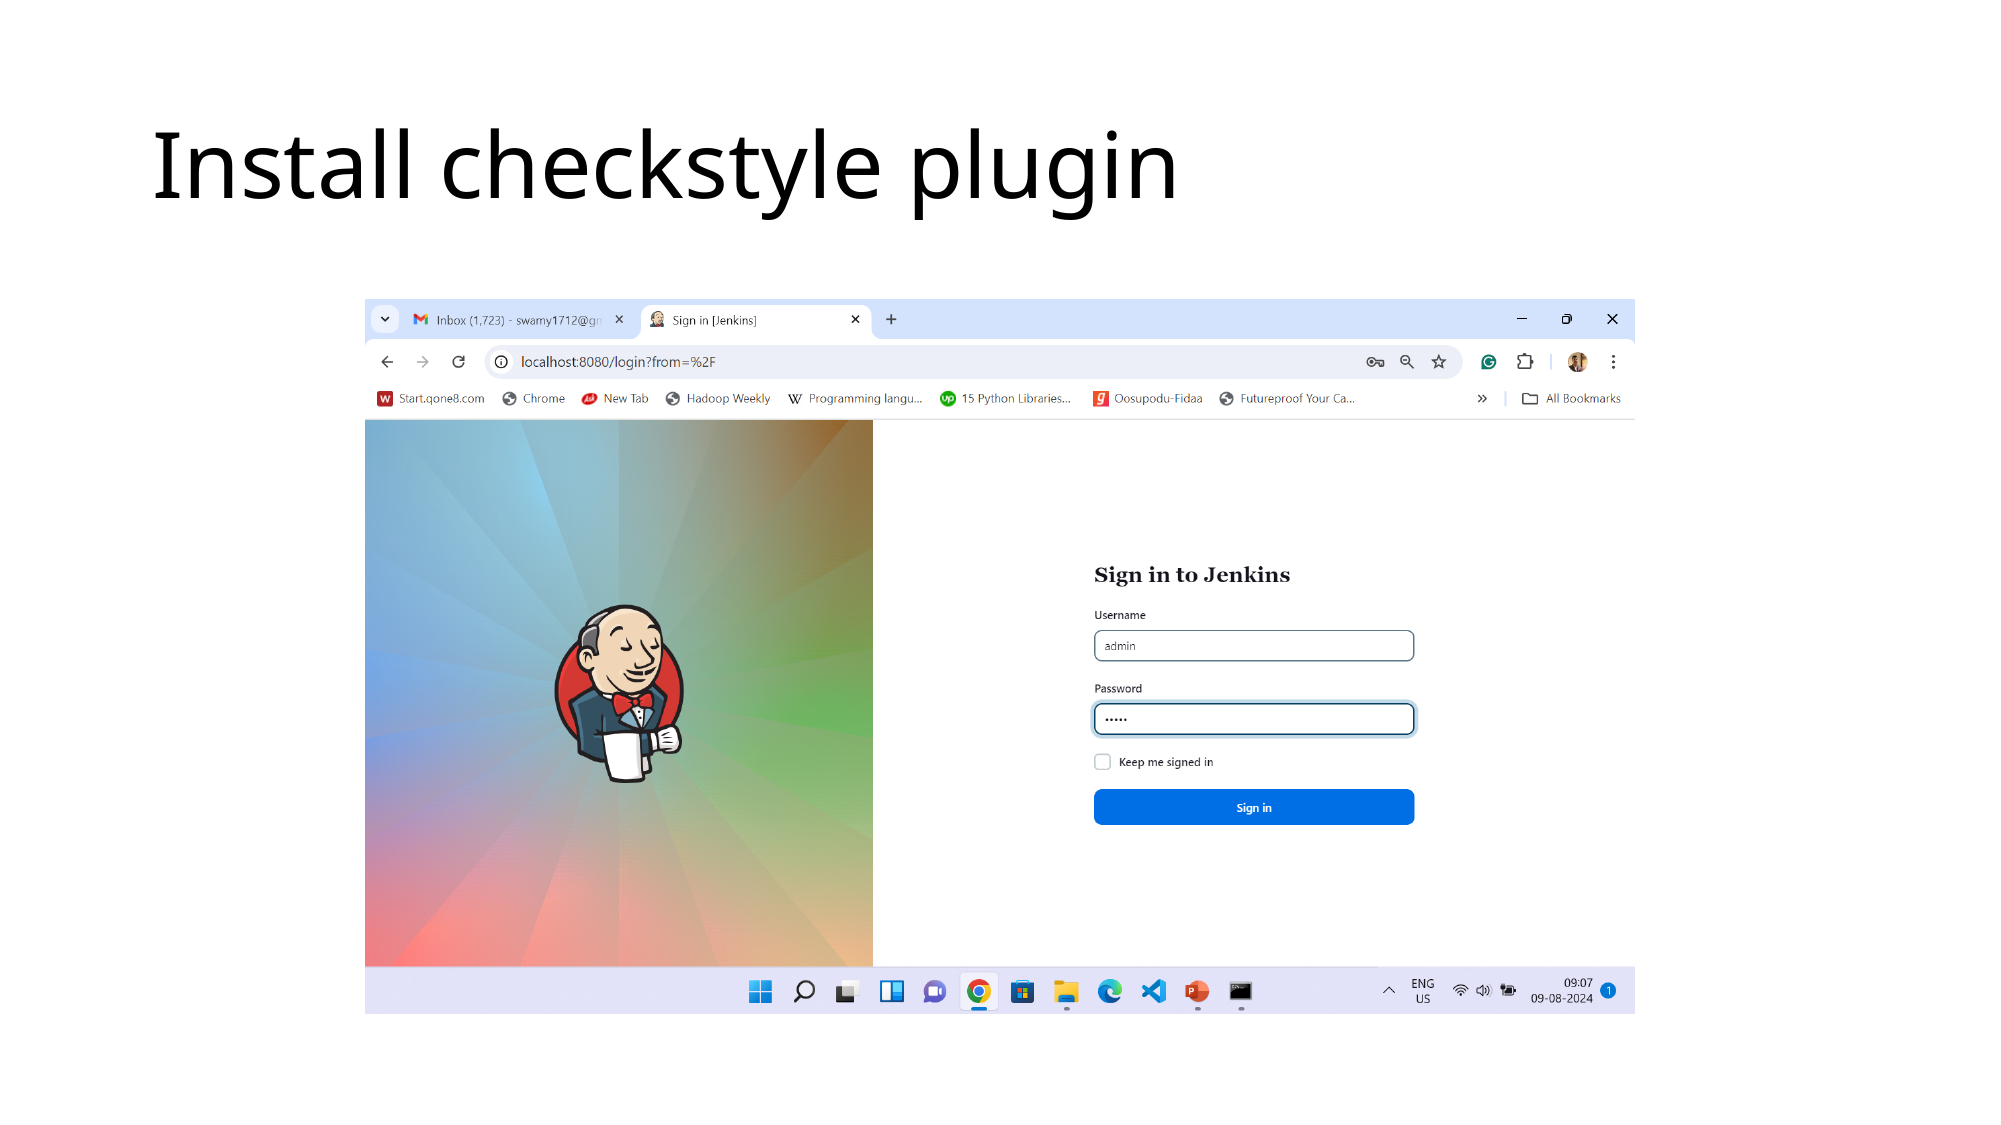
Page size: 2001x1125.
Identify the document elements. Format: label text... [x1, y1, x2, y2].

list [365, 299, 1635, 1014]
title Install checkstyle plugin [137, 59, 1863, 278]
